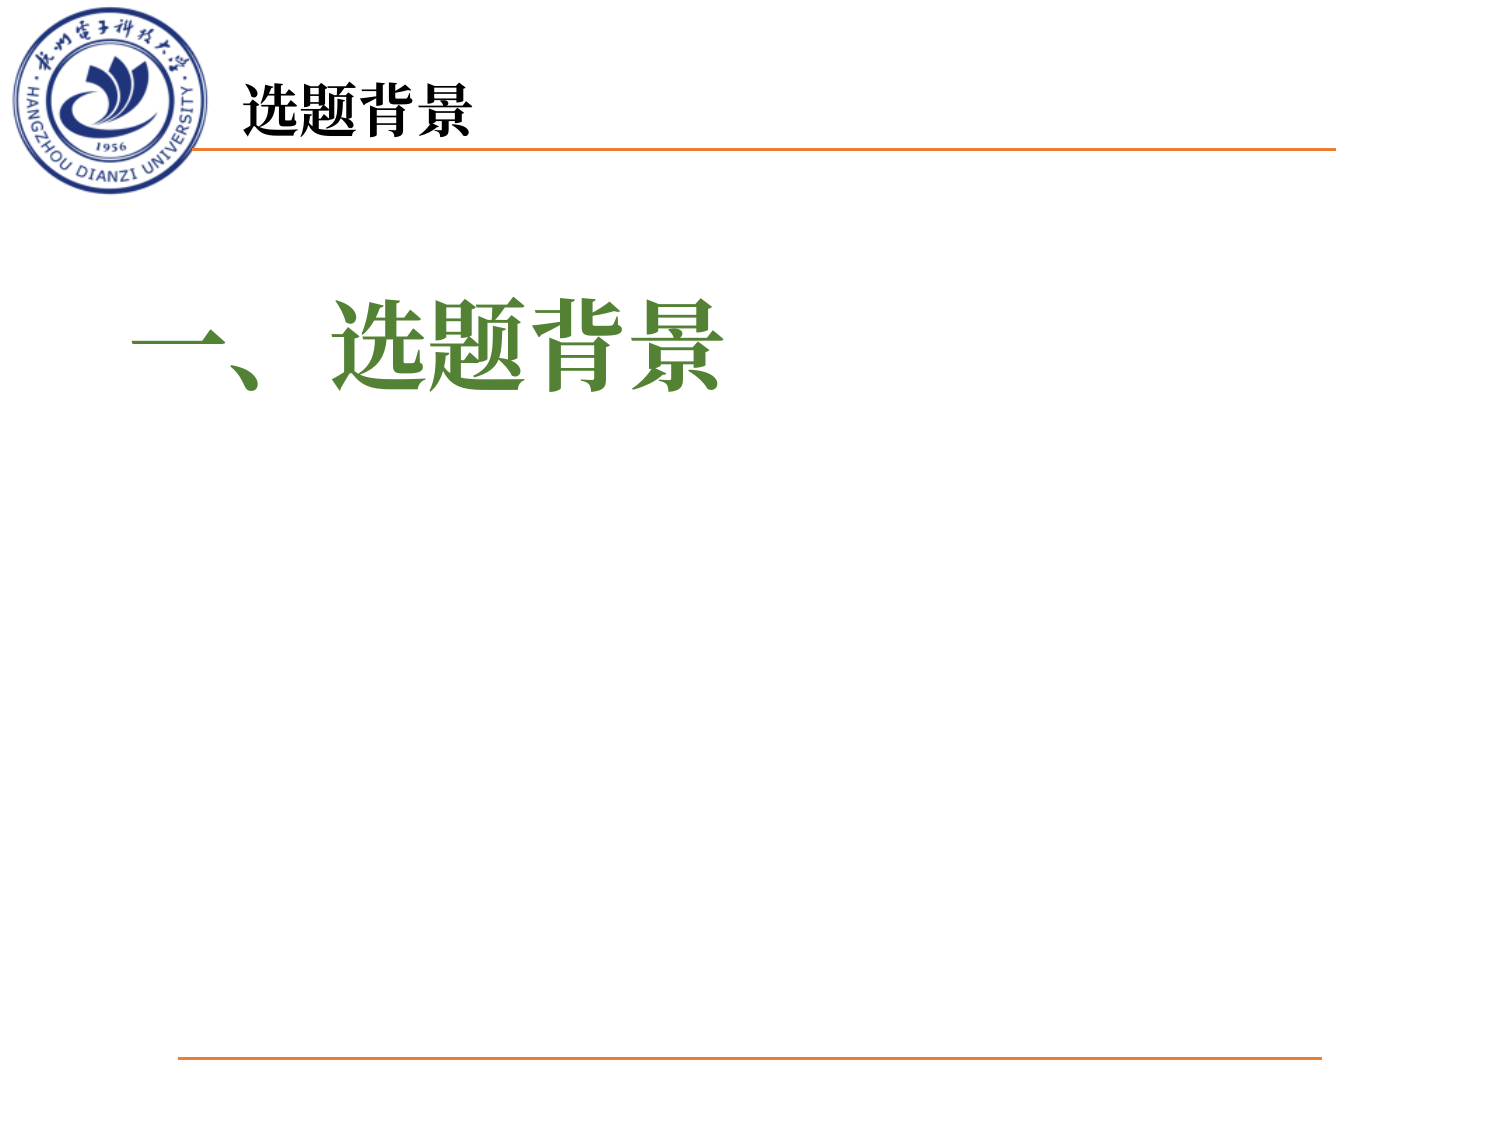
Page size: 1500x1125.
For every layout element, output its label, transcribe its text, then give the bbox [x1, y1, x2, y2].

text_box 一、选题背景 [113, 276, 1043, 411]
picture [0, 2, 227, 213]
text_box 选题背景 [227, 66, 1156, 148]
